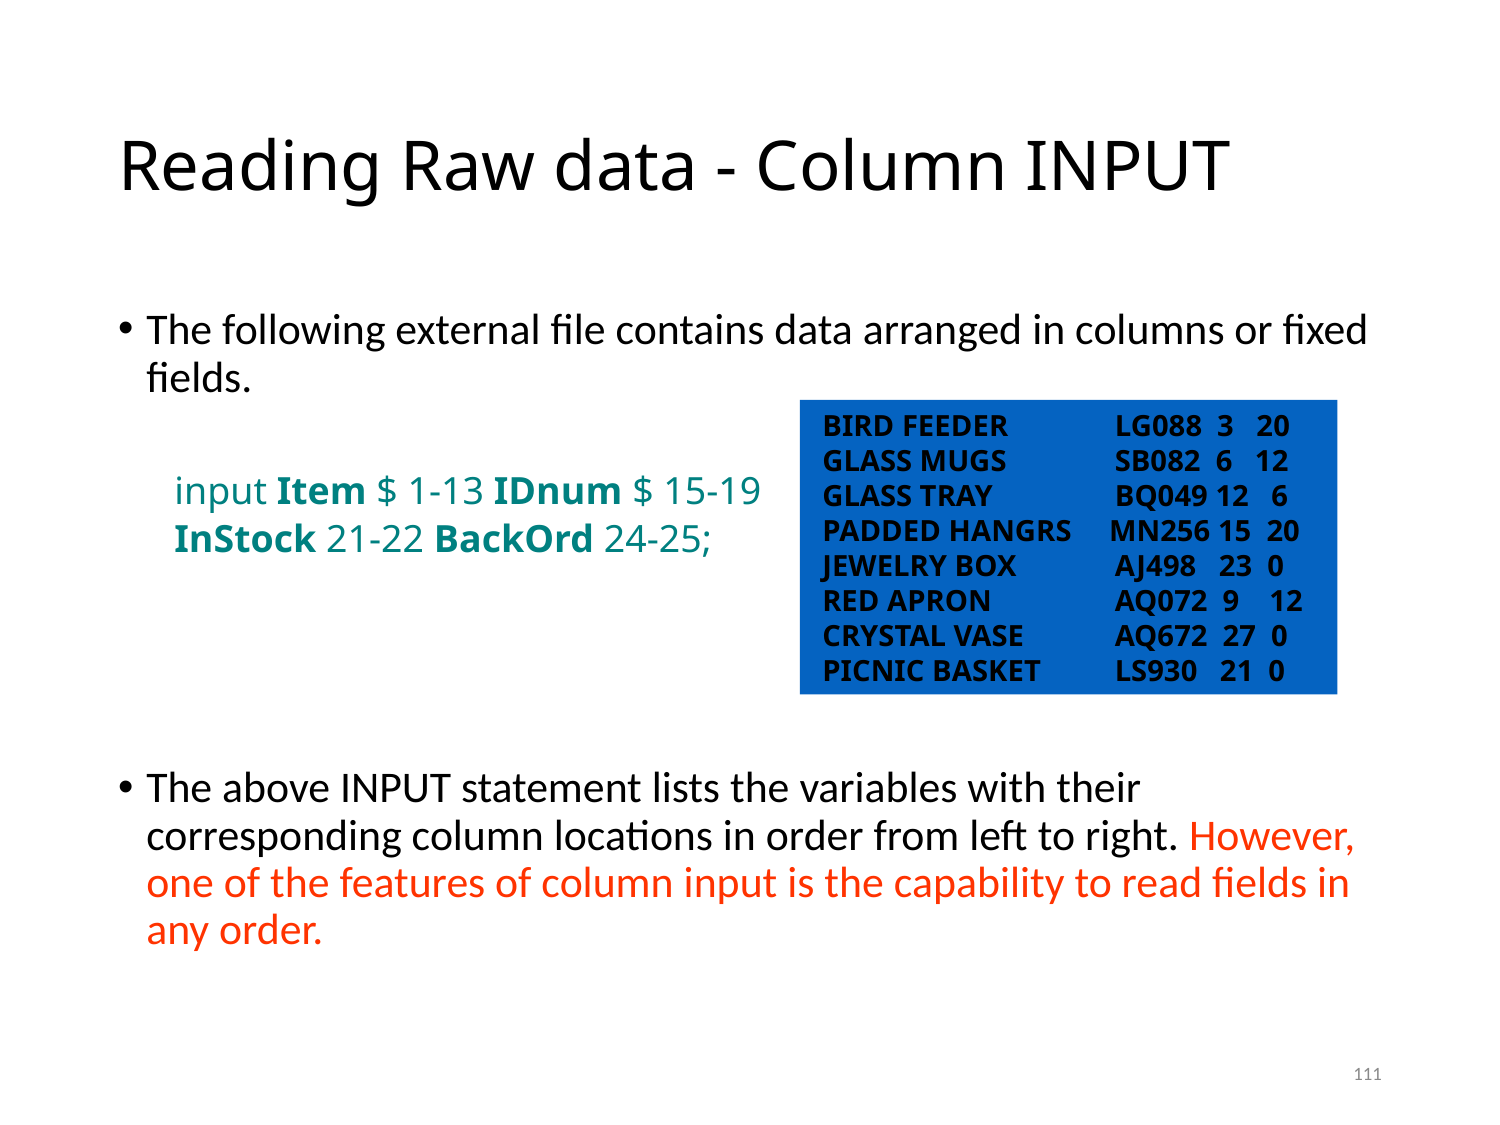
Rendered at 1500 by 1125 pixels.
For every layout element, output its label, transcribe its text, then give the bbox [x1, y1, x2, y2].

slide_number 111 [1059, 1042, 1397, 1103]
list The following external file contains data arranged in columns or fixed fields. input Item $ 1-13 IDnum $ 15-19 InStock 21-22 BackOrd 24-25; The above INPUT statement lists the variables with their corresponding column locations in order from left to right. However, one of the features of column input is the capability to read fields in any order. [103, 299, 1397, 1014]
text_box BIRD FEEDER LG088 3 20 GLASS MUGS SB082 6 12 GLASS TRAY BQ049 12 6 PADDED HANGRS MN256 15 20 JEWELRY BOX AJ498 23 0 RED APRON AQ072 9 12 CRYSTAL VASE AQ672 27 0 PICNIC BASKET LS930 21 0 [799, 399, 1338, 695]
title Reading Raw data - Column INPUT [103, 59, 1397, 278]
